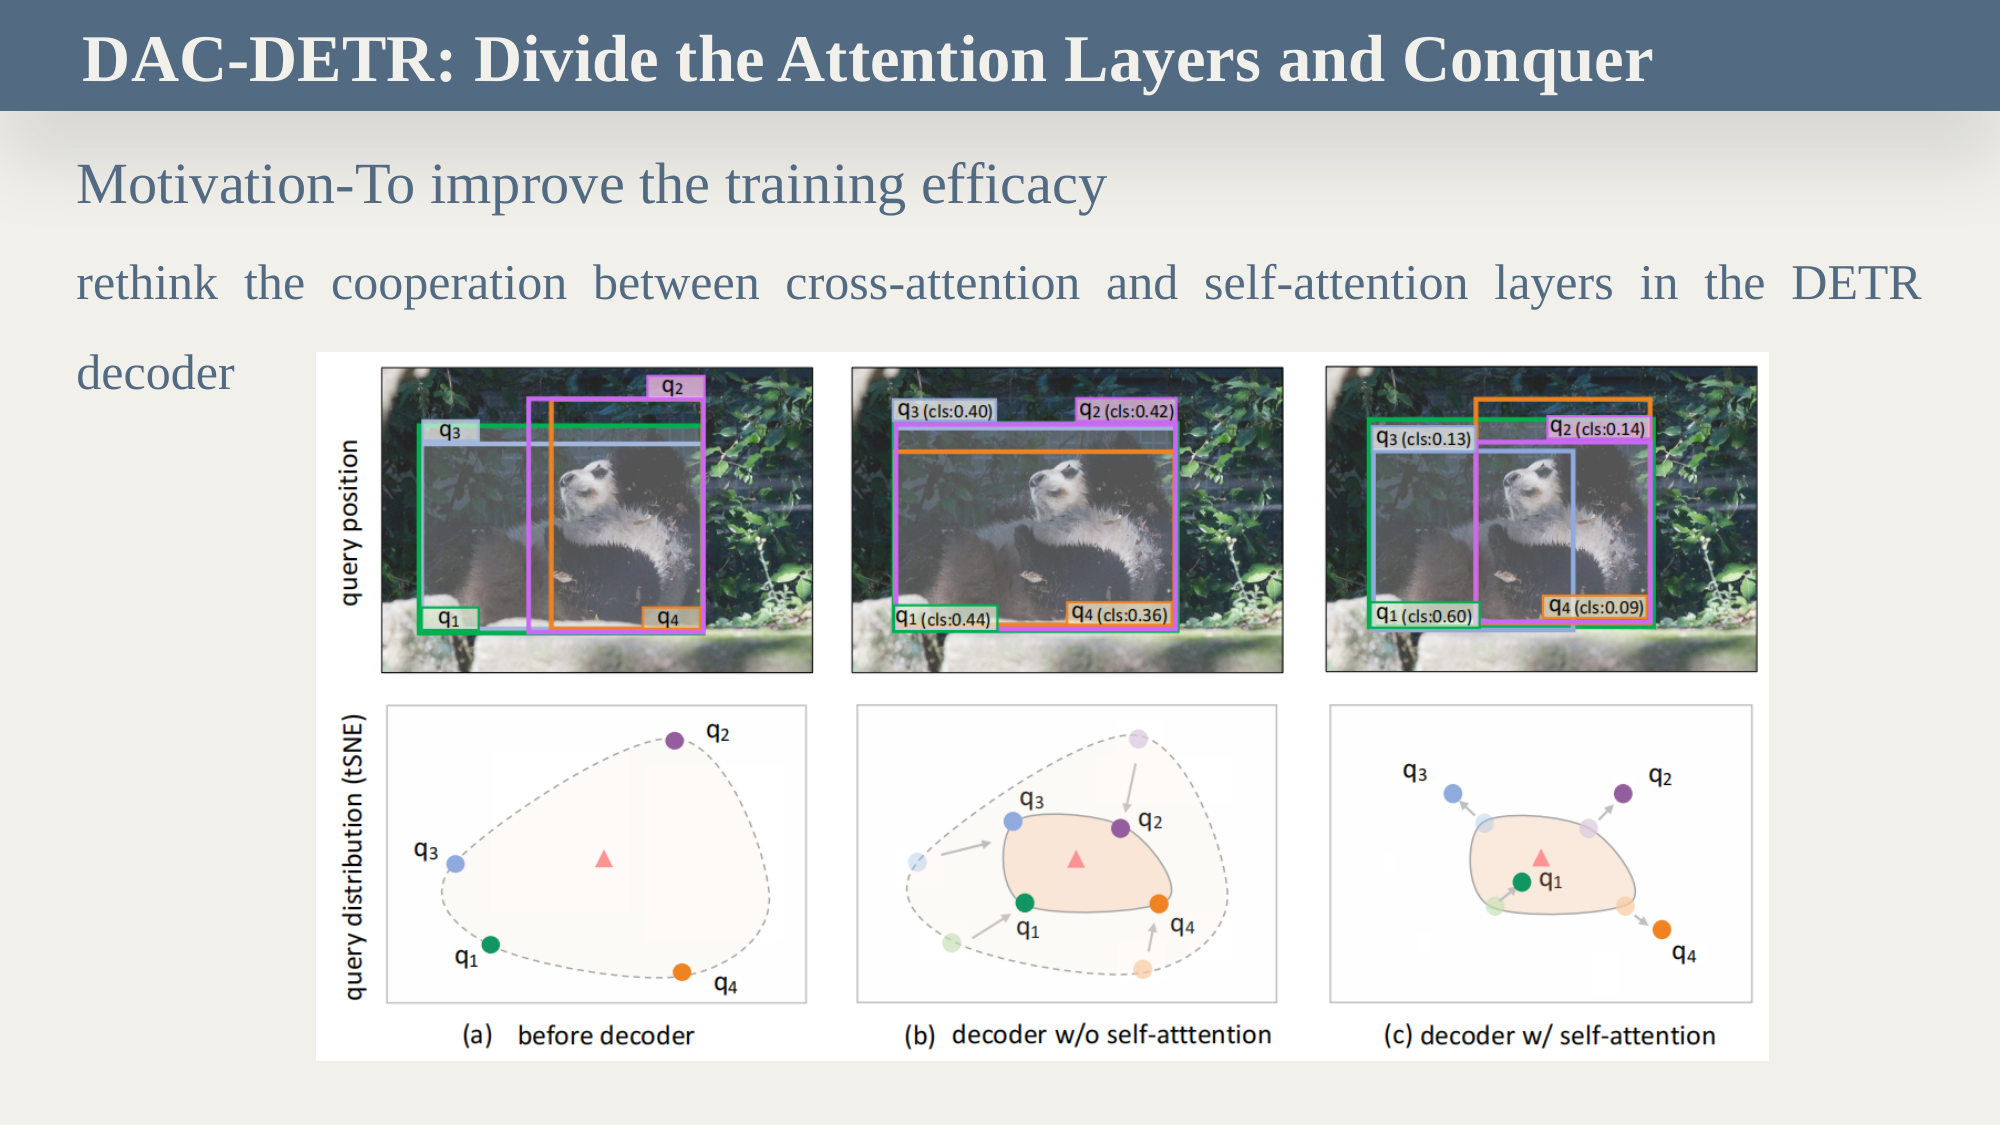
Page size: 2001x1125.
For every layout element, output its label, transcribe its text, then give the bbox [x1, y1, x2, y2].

text_box [0, 0, 2000, 112]
text_box Motivation-To improve the training efficacy [61, 103, 1663, 211]
picture [316, 352, 1769, 1061]
text_box rethink the cooperation between cross-attention and self-attention layers in the DETR decoder [61, 211, 1939, 407]
text_box DAC-DETR: Divide the Attention Layers and Conquer [68, 7, 1672, 102]
